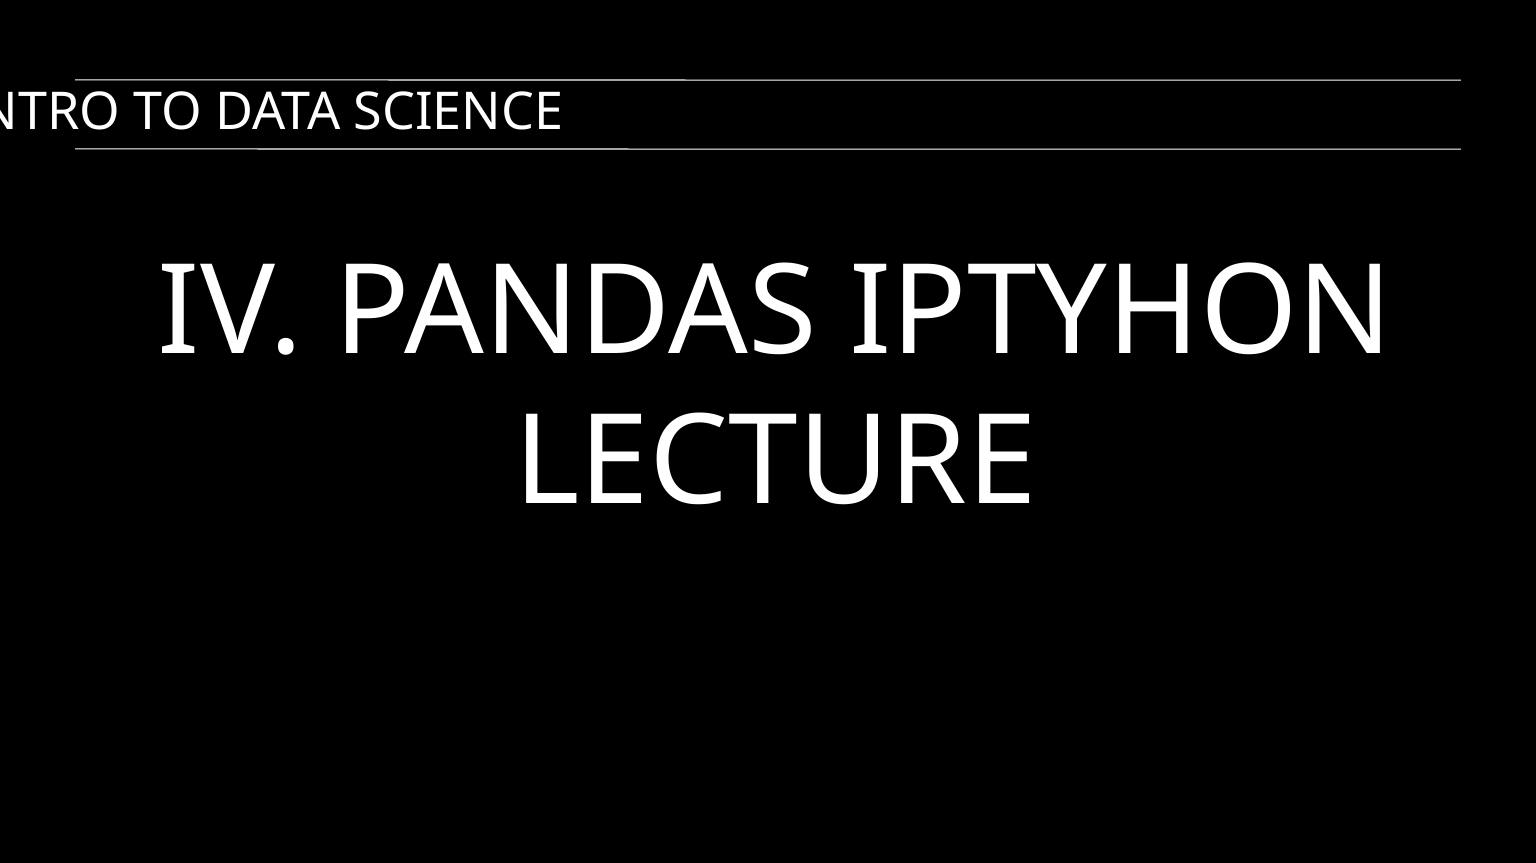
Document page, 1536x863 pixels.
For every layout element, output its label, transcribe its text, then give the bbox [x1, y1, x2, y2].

text_box INTRO TO DATA SCIENCE [0, 69, 585, 148]
text_box IV. PANDAS IPTYHON LECTURE [15, 220, 1536, 537]
